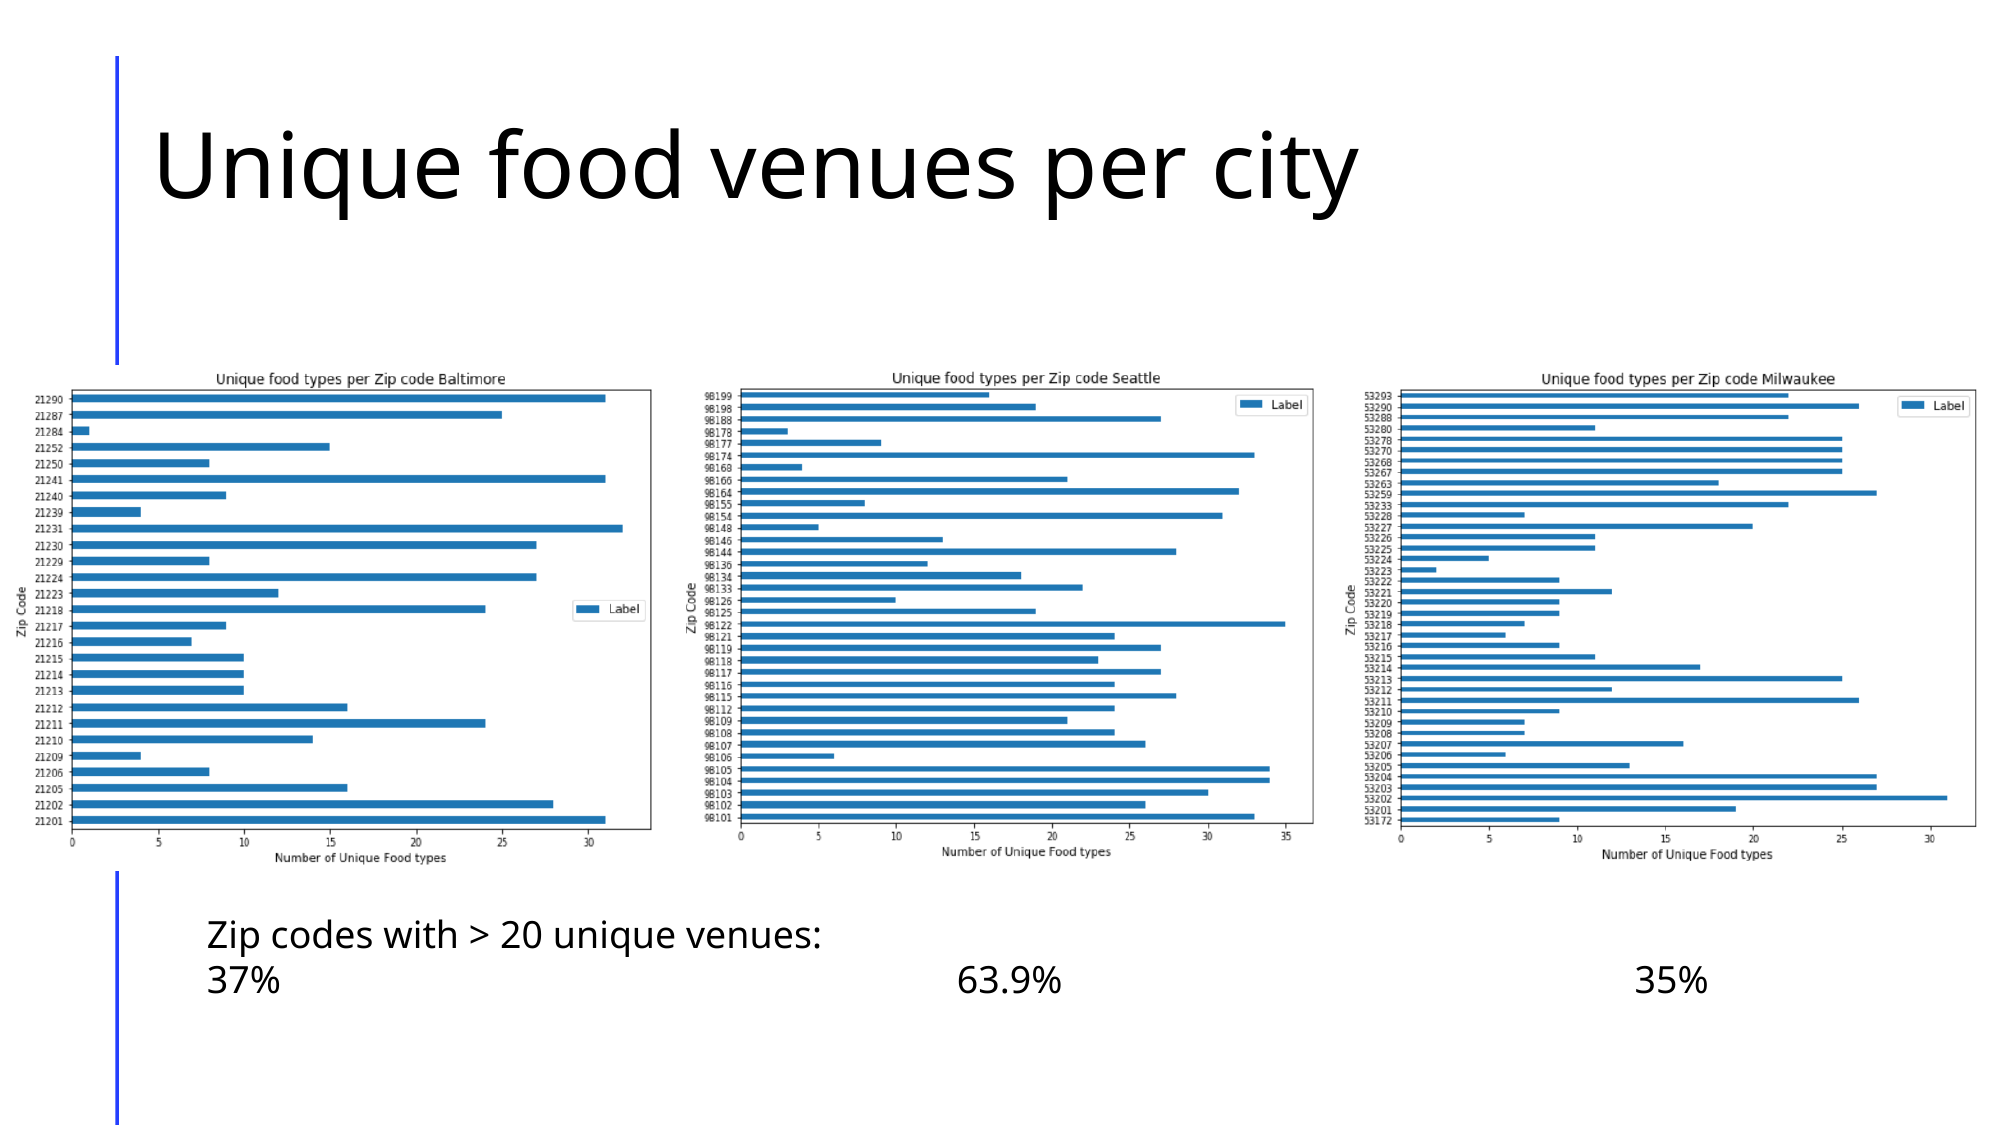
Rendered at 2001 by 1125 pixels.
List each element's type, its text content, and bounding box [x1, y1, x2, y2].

title Unique food venues per city [137, 59, 1863, 278]
text_box Zip codes with > 20 unique venues: 37% 63.9% 35% [192, 904, 1807, 1009]
picture [0, 365, 1987, 871]
